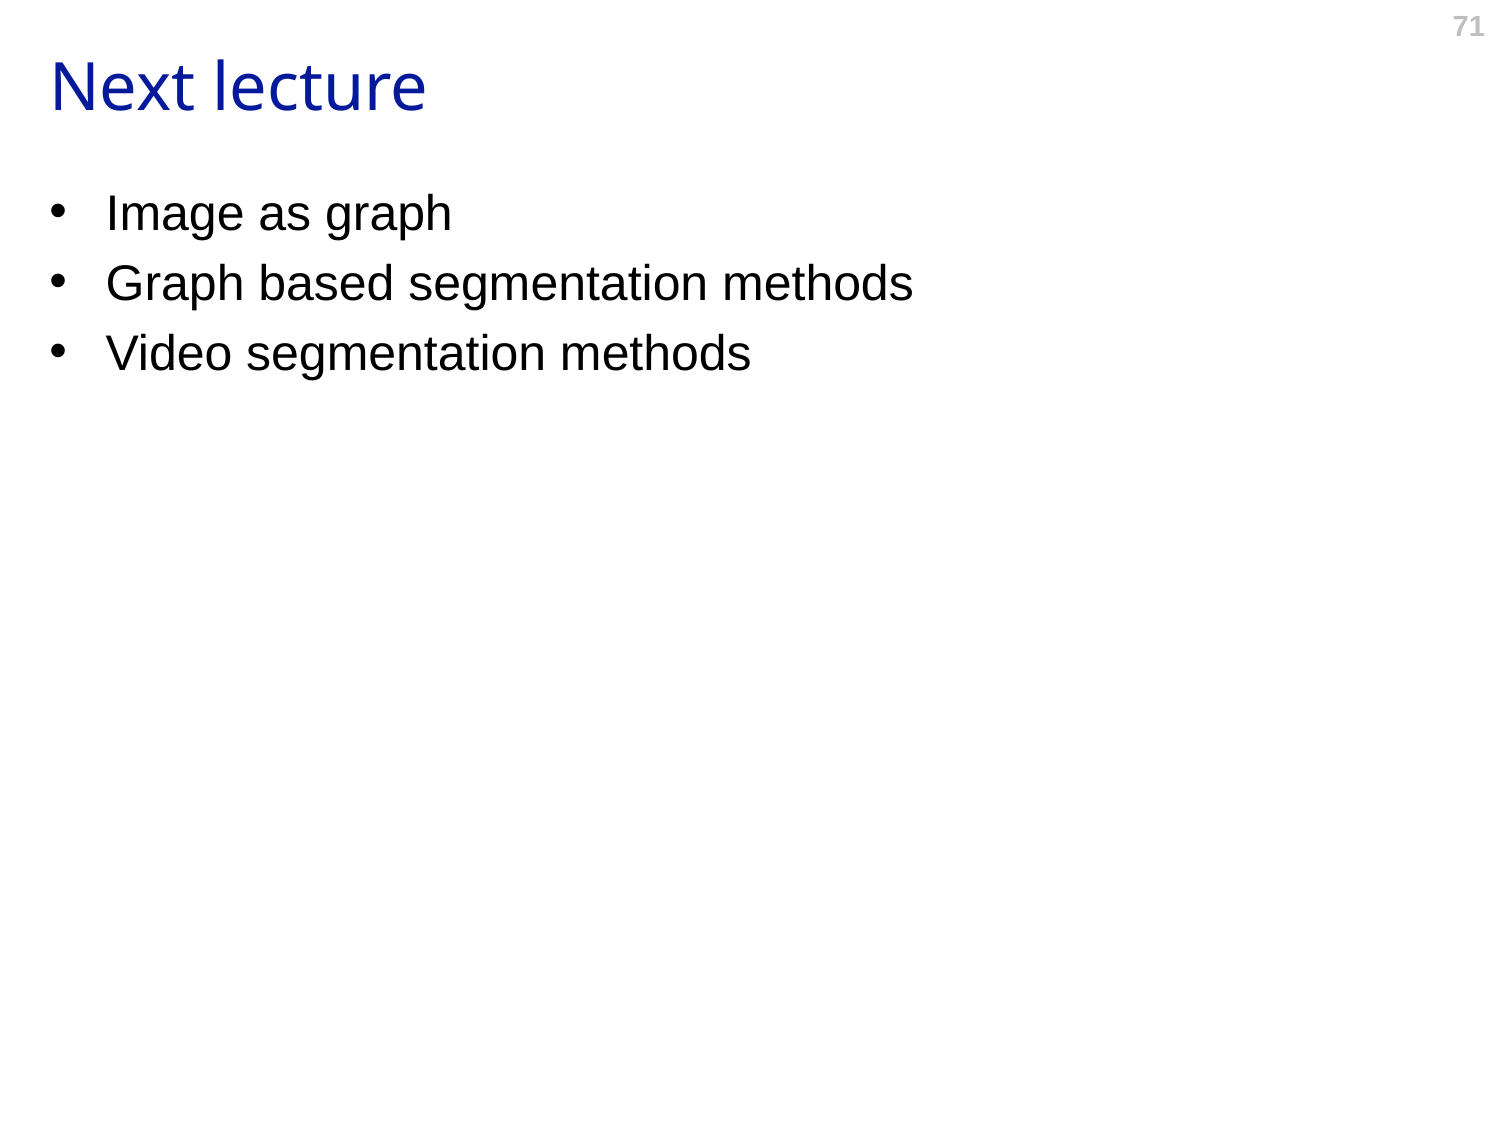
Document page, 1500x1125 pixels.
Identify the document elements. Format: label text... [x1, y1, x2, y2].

title Next lecture [34, 27, 1466, 141]
list Image as graph Graph based segmentation methods Video segmentation methods [34, 173, 1466, 1039]
